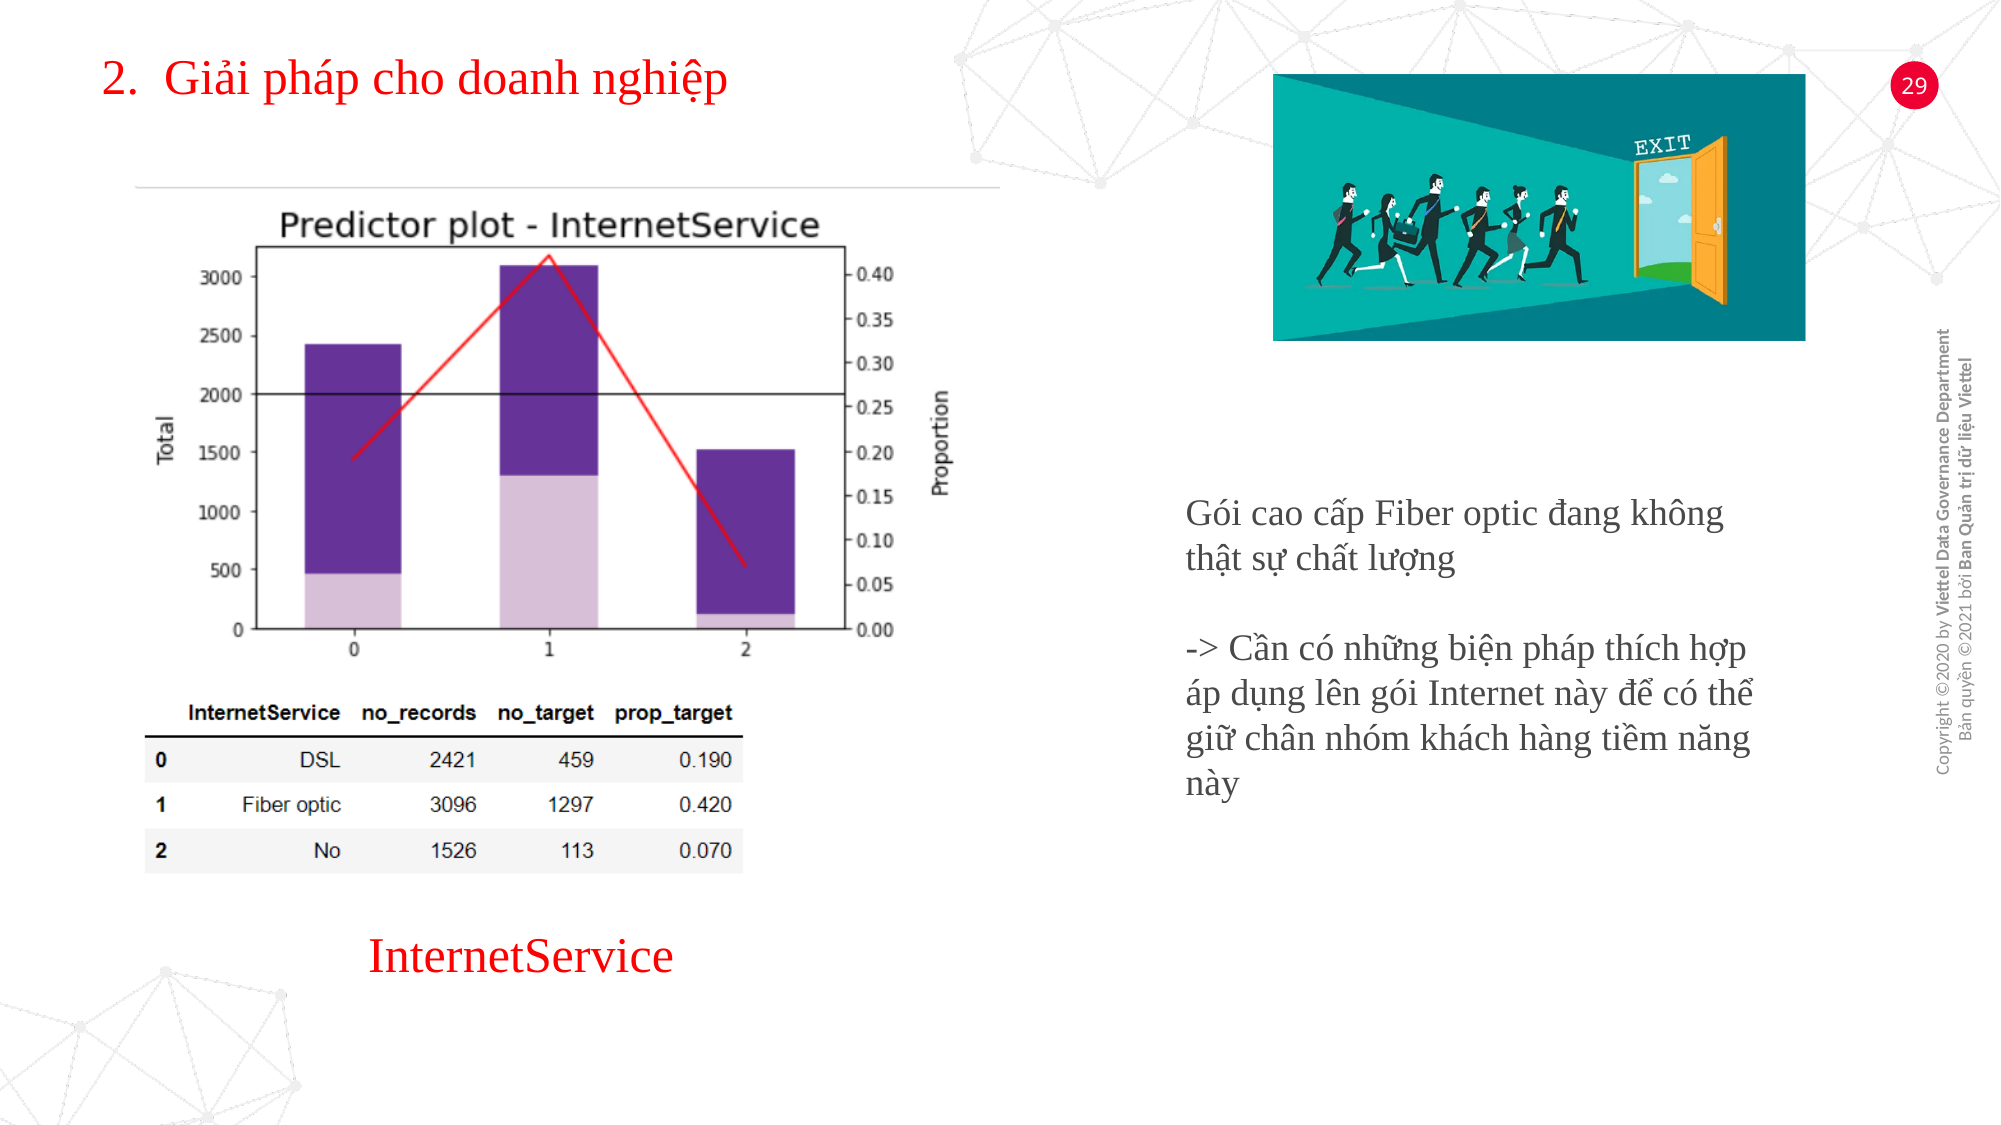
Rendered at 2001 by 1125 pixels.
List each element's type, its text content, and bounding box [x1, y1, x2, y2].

text_box Gói cao cấp Fiber optic đang không thật sự chất lượng -> Cần có những biện pháp thích hợp áp dụng lên gói Internet này để có thể giữ chân nhóm khách hàng tiềm năng này [1170, 480, 1787, 811]
text_box InternetService [353, 914, 738, 990]
picture [0, 0, 2000, 1125]
text_box 2. Giải pháp cho doanh nghiệp [86, 37, 898, 113]
